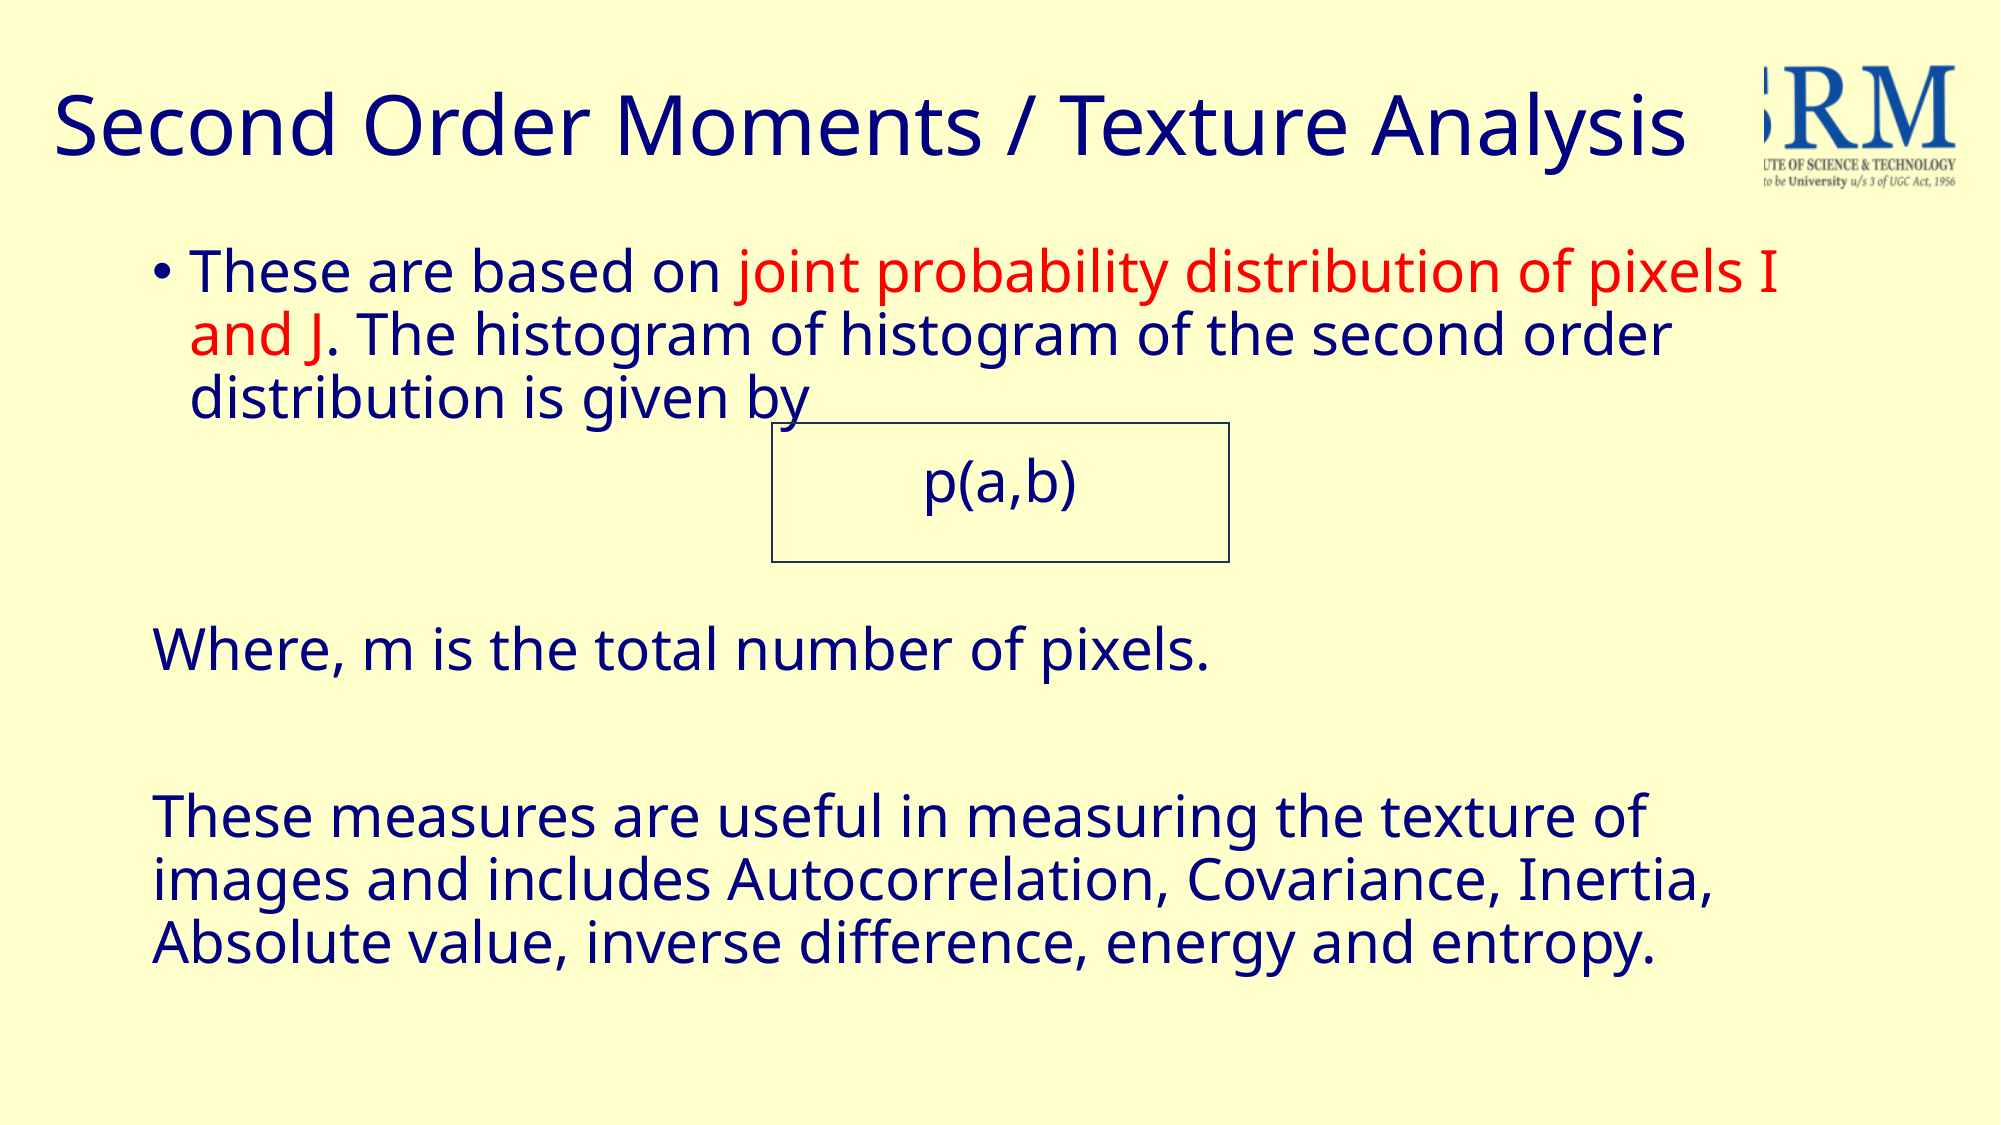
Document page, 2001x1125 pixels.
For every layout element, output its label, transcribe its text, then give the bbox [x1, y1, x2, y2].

picture [1764, 59, 1956, 189]
text_box [771, 422, 1230, 563]
title Second Order Moments / Texture Analysis [38, 53, 1764, 204]
